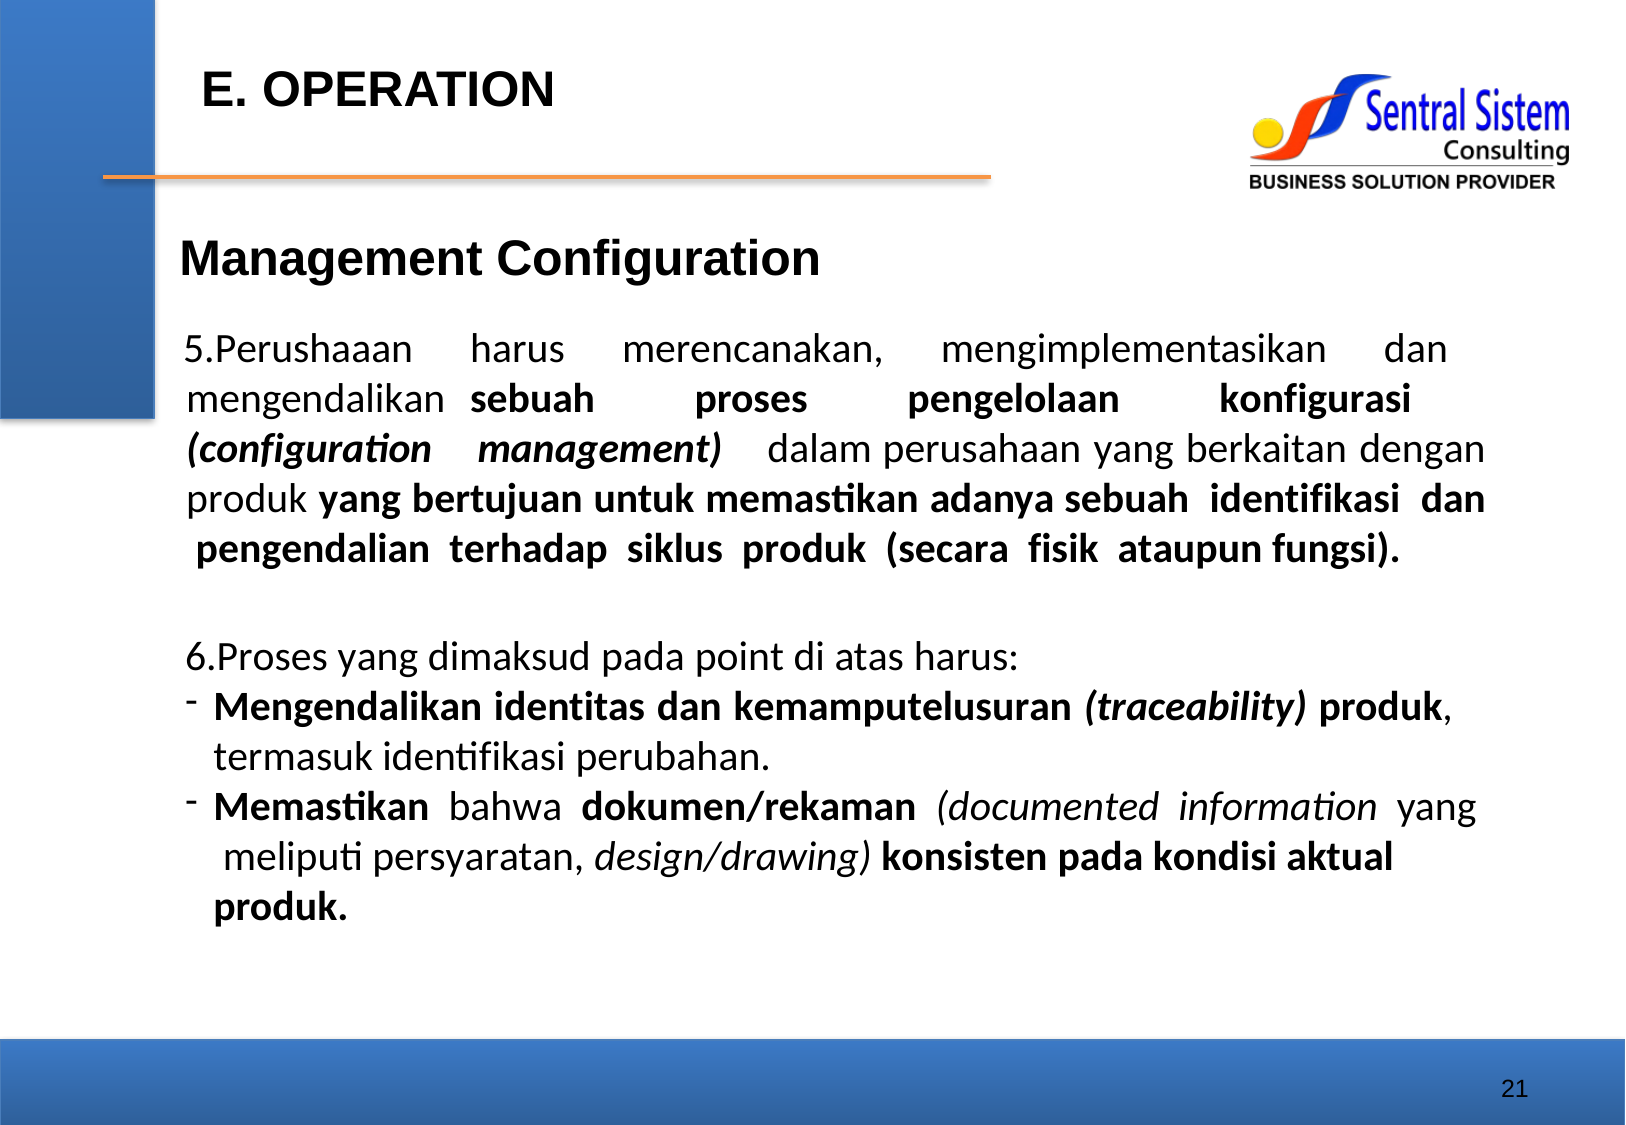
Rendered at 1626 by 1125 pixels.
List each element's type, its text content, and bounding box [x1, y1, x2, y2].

text_box Perushaaan harus merencanakan, mengimplementasikan dan mengendalikan sebuah proses pengelolaan konfigurasi (configuration management) dalam perusahaan yang berkaitan dengan produk yang bertujuan untuk memastikan adanya sebuah identifikasi dan pengendalian terhadap siklus produk (secara fisik ataupun fungsi). Proses yang dimaksud pada point di atas harus: Mengendalikan identitas dan kemamputelusuran (traceability) produk, termasuk identifikasi perubahan. Memastikan bahwa dokumen/rekaman (documented information yang meliputi persyaratan, design/drawing) konsisten pada kondisi aktual produk. [183, 299, 1488, 950]
text_box E. OPERATION [186, 49, 1225, 124]
text_box Management Configuration [177, 224, 1613, 343]
slide_number 21 [1164, 1065, 1544, 1125]
text_box [0, 0, 155, 419]
picture [1248, 73, 1570, 189]
text_box [0, 1039, 1625, 1125]
